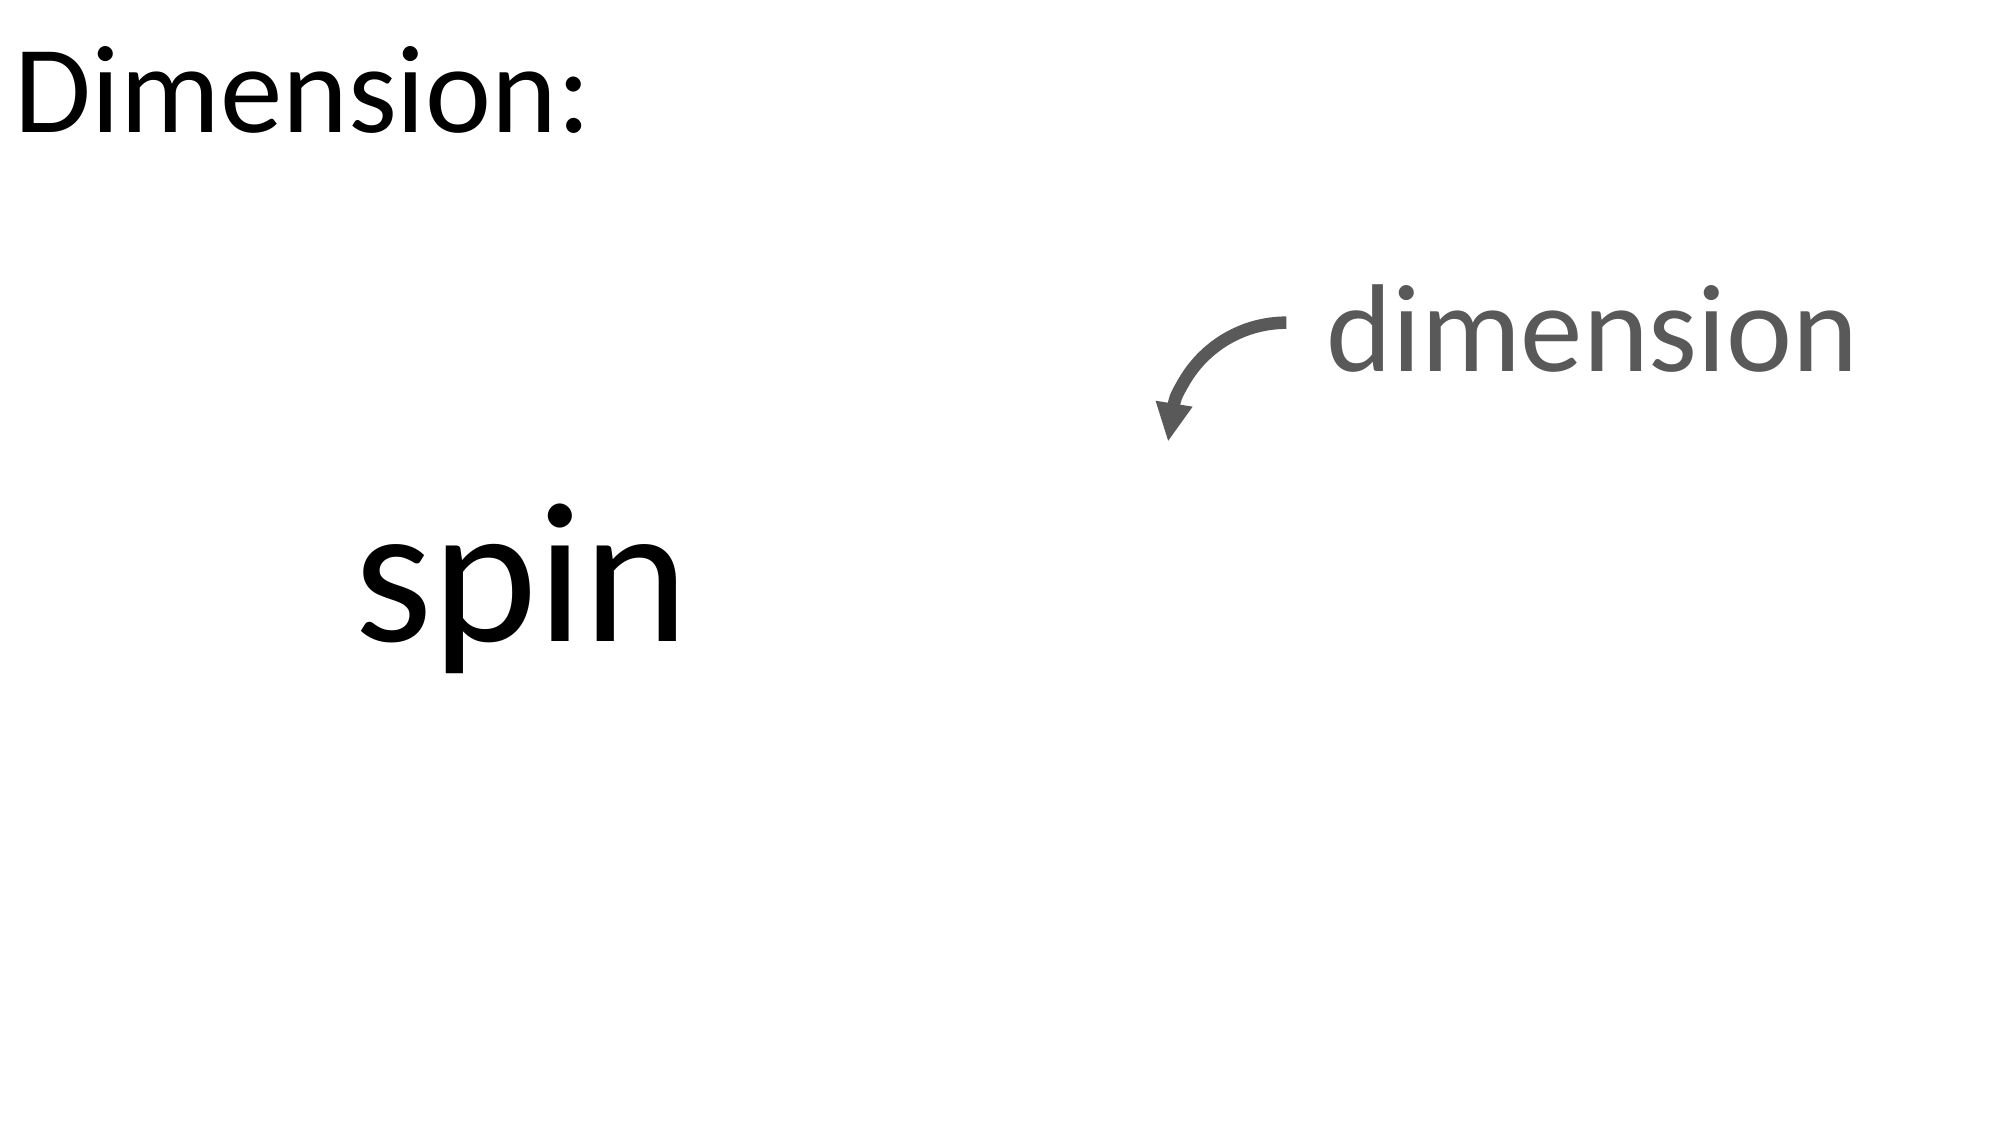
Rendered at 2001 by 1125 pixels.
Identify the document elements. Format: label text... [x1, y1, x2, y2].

text_box [1162, 322, 1287, 441]
text_box dimension [1312, 239, 1892, 404]
